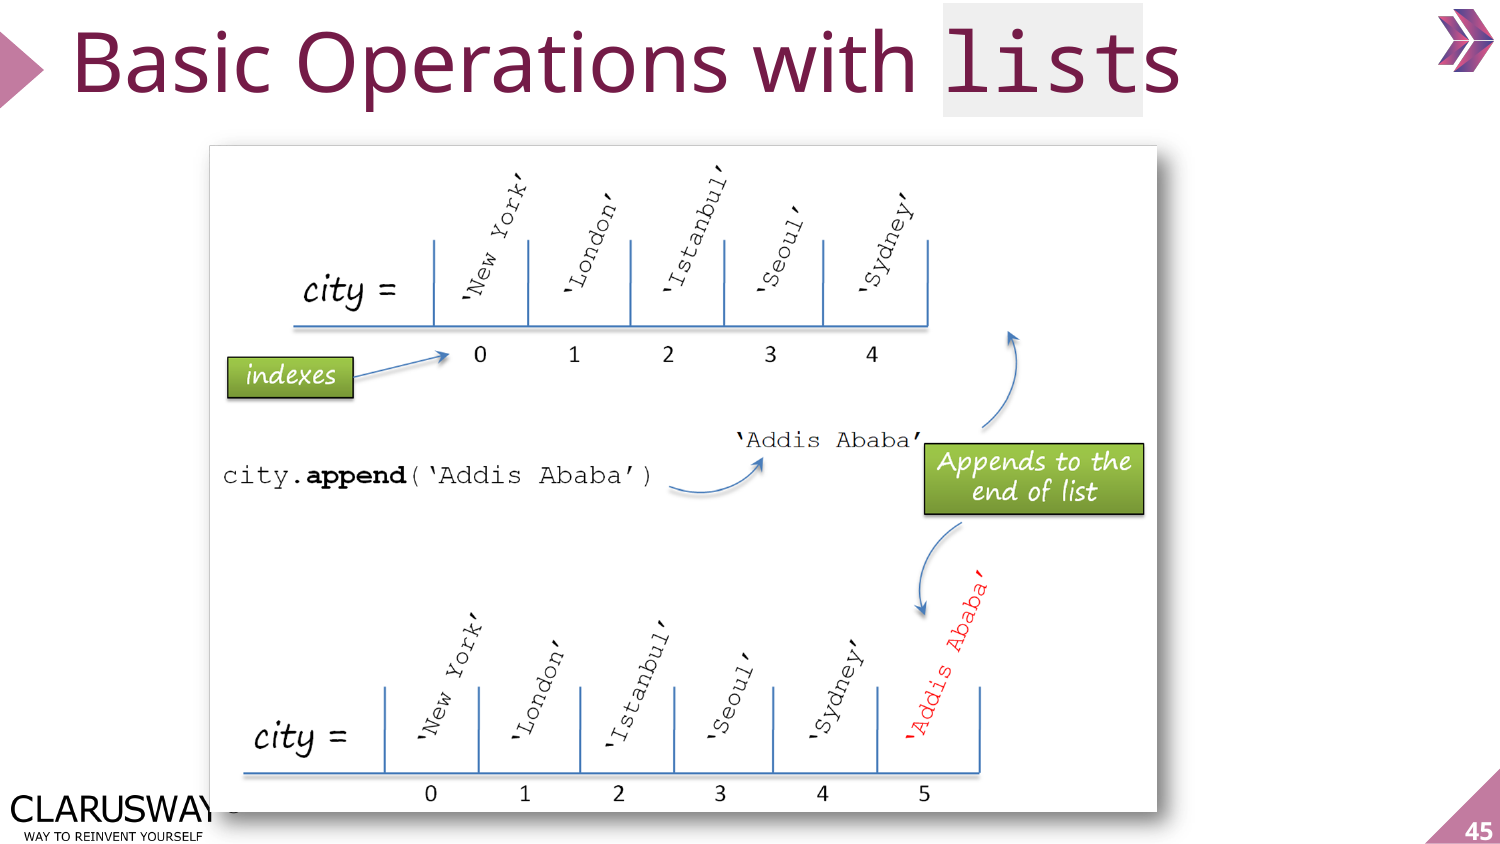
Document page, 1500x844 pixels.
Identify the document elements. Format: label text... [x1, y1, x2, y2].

picture [11, 123, 1201, 844]
picture [1438, 9, 1494, 72]
slide_number ‹#› [1411, 773, 1494, 844]
title Basic Operations with lists [70, 28, 1376, 132]
